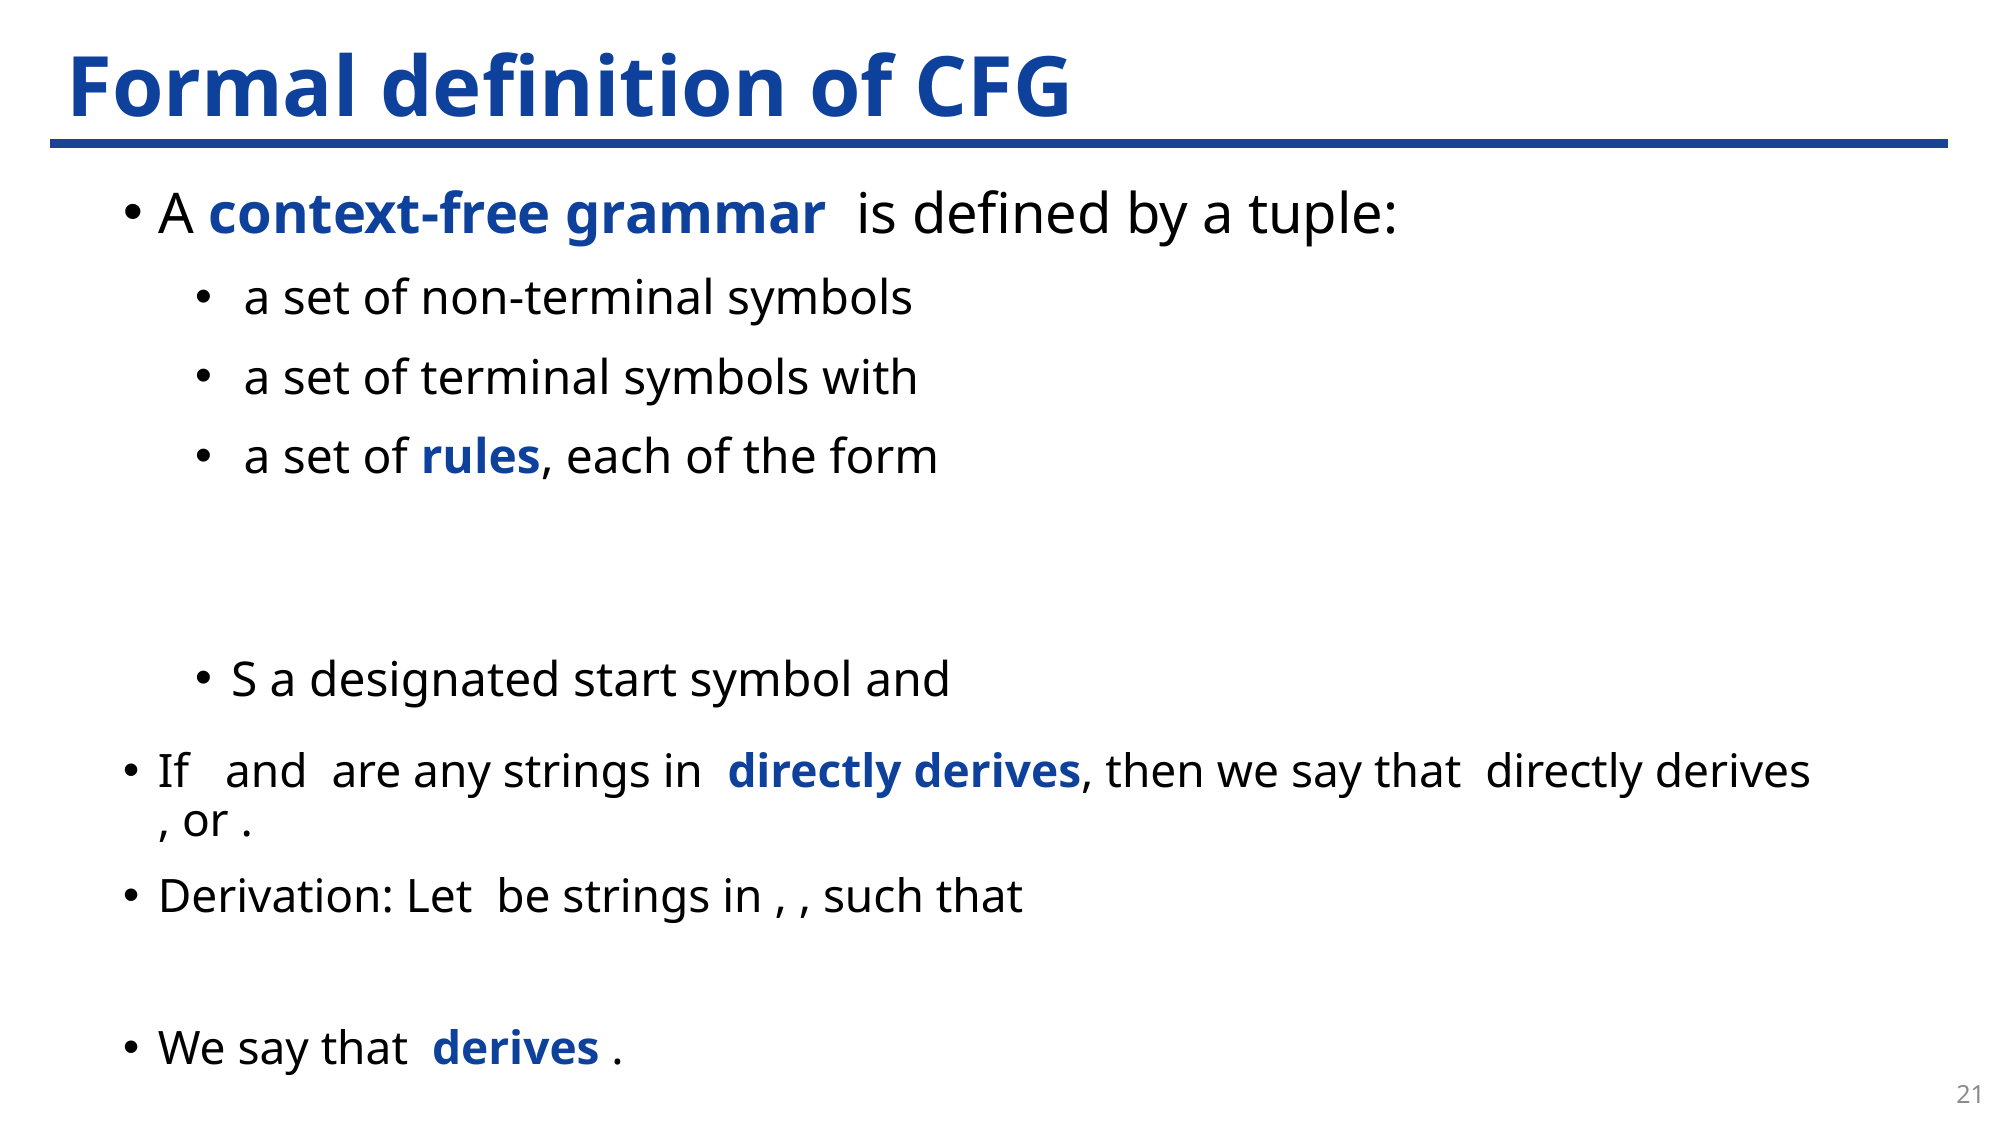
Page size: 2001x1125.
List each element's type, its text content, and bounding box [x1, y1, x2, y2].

title Formal definition of CFG [51, 39, 1947, 140]
slide_number 21 [1899, 1065, 2000, 1125]
